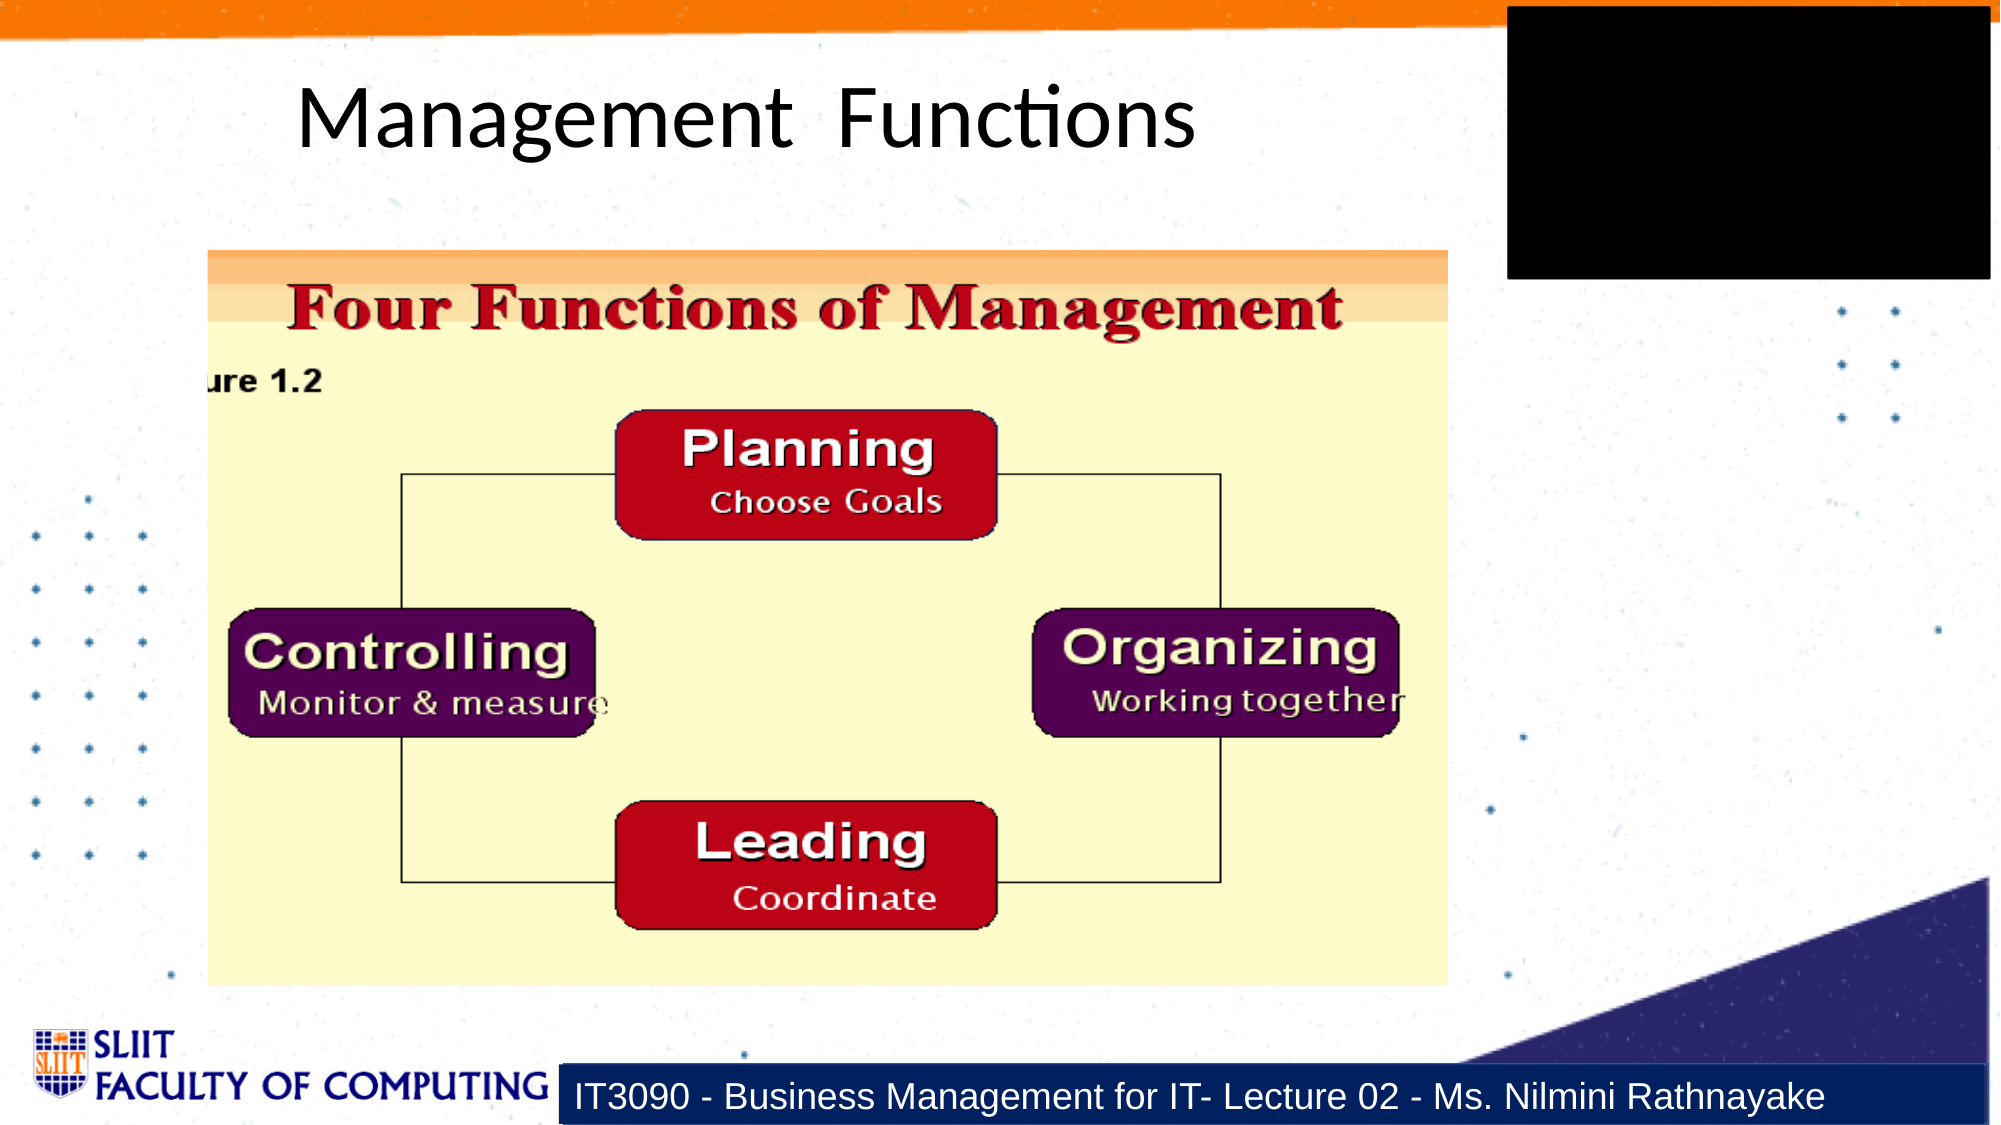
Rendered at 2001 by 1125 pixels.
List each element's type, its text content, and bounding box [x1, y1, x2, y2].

title Management Functions [280, 24, 1299, 212]
picture [0, 0, 2000, 1125]
text_box IT3090 - Business Management for IT- Lecture 02 - Ms. Nilmini Rathnayake [558, 1064, 1984, 1124]
